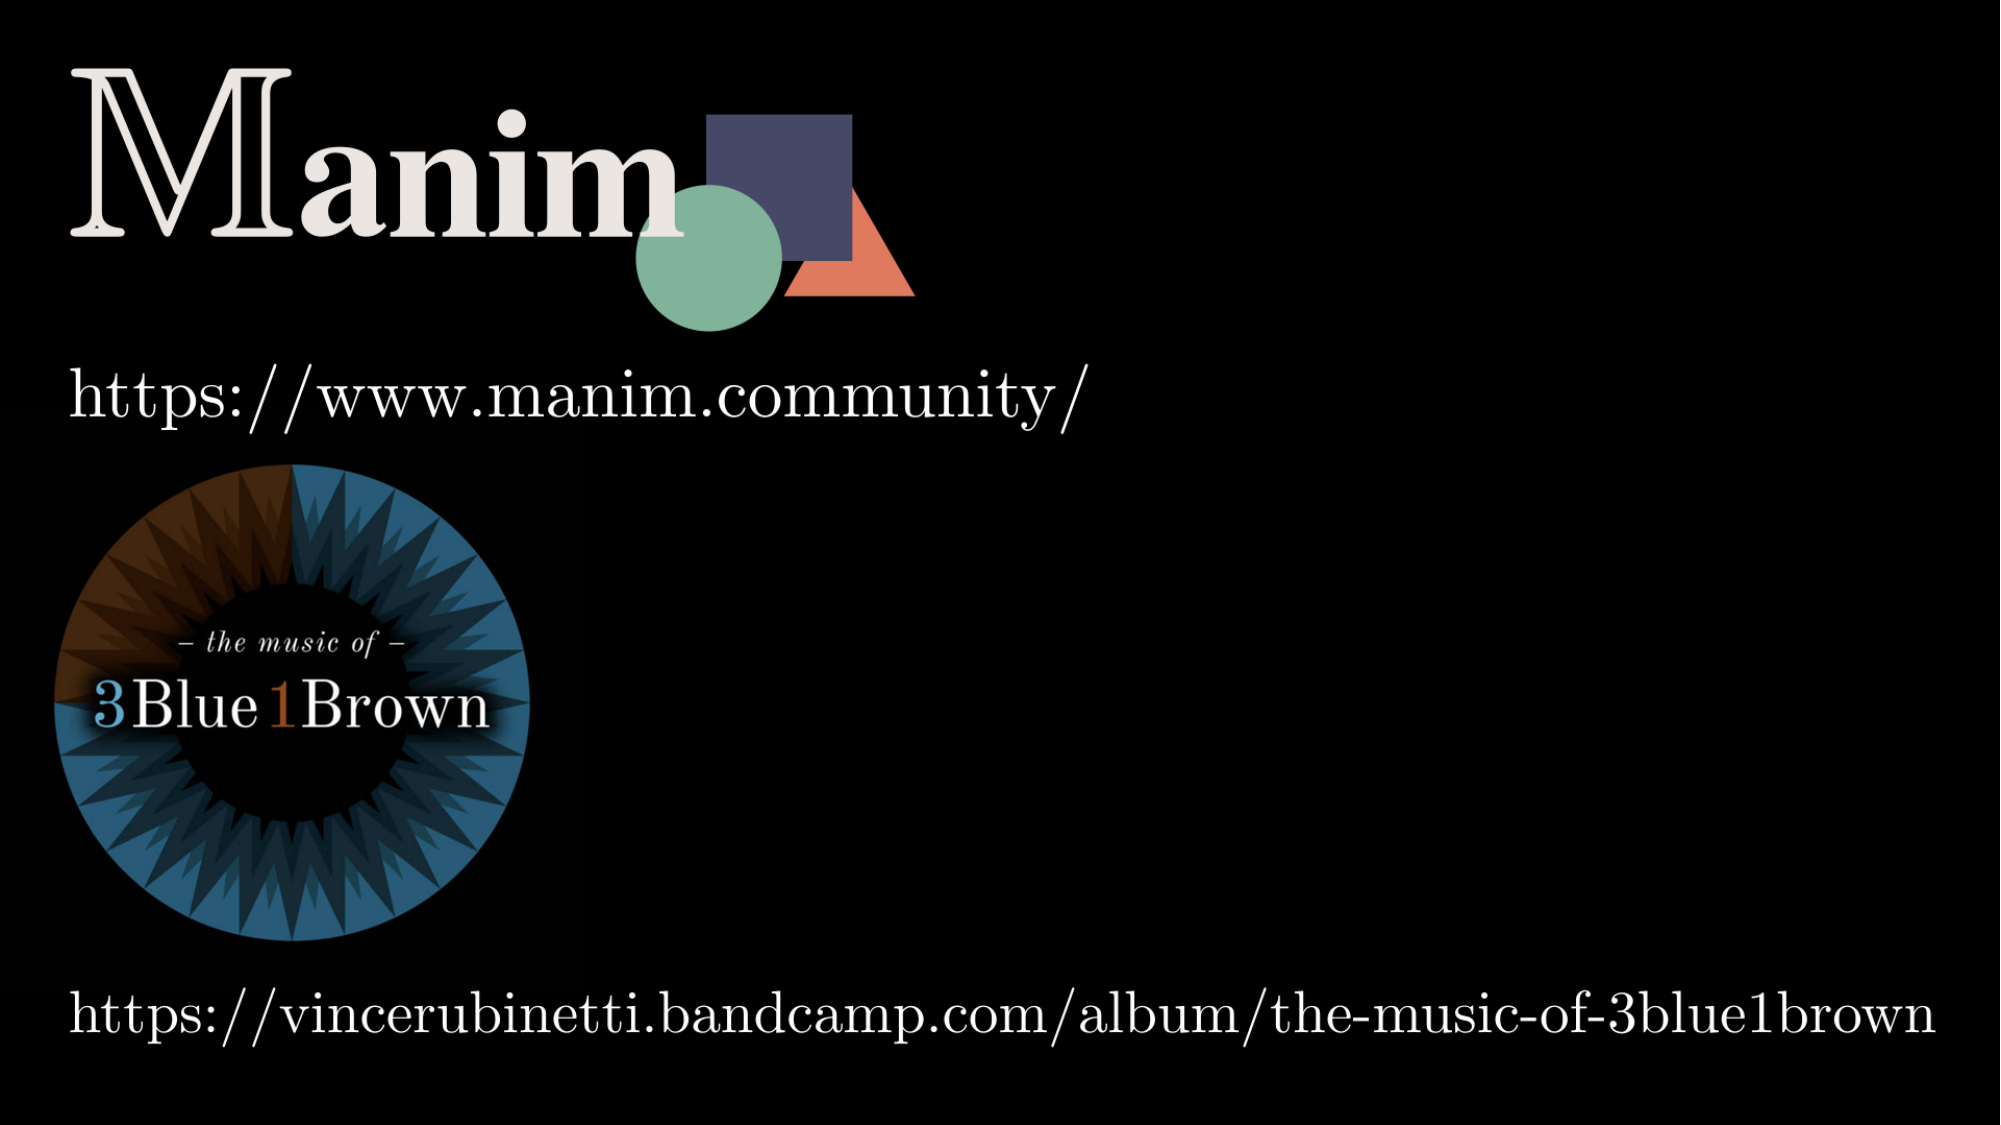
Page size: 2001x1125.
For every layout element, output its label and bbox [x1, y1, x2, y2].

list [0, 0, 2000, 1125]
